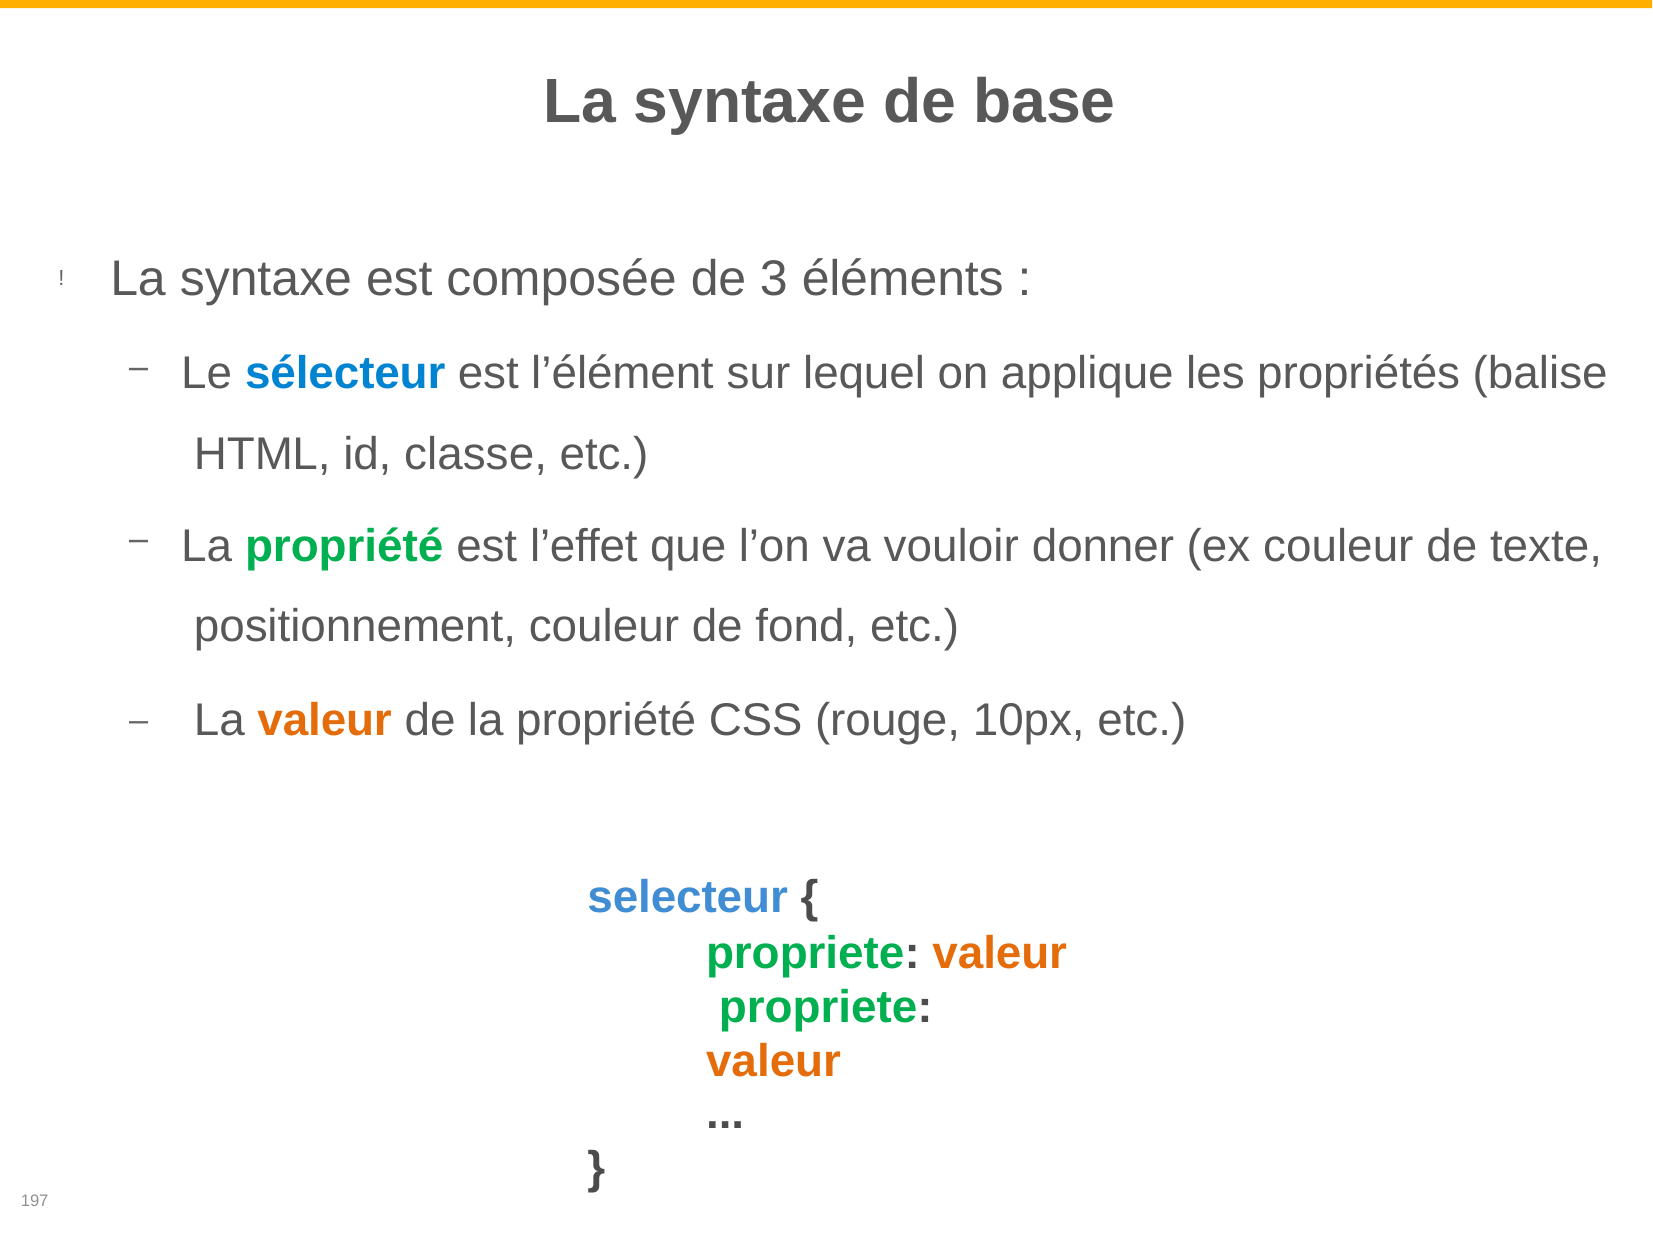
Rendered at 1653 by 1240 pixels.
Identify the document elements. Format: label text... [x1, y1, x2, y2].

text_box 197 [18, 1187, 51, 1210]
text_box La syntaxe est composée de 3 éléments : Le sélecteur est l’élément sur lequel on applique les propriétés (balise HTML, id, classe, etc.) La propriété est l’effet que l’on va vouloir donner (ex couleur de texte, positionnement, couleur de fond, etc.) [104, 243, 1619, 651]
text_box La valeur de la propriété CSS (rouge, 10px, etc.) [191, 687, 1192, 745]
text_box selecteur { propriete: valeur propriete: valeur ... } [585, 864, 1071, 1193]
text_box – [127, 694, 151, 739]
text_box ! [56, 260, 74, 290]
title La syntaxe de base [541, 58, 1119, 268]
